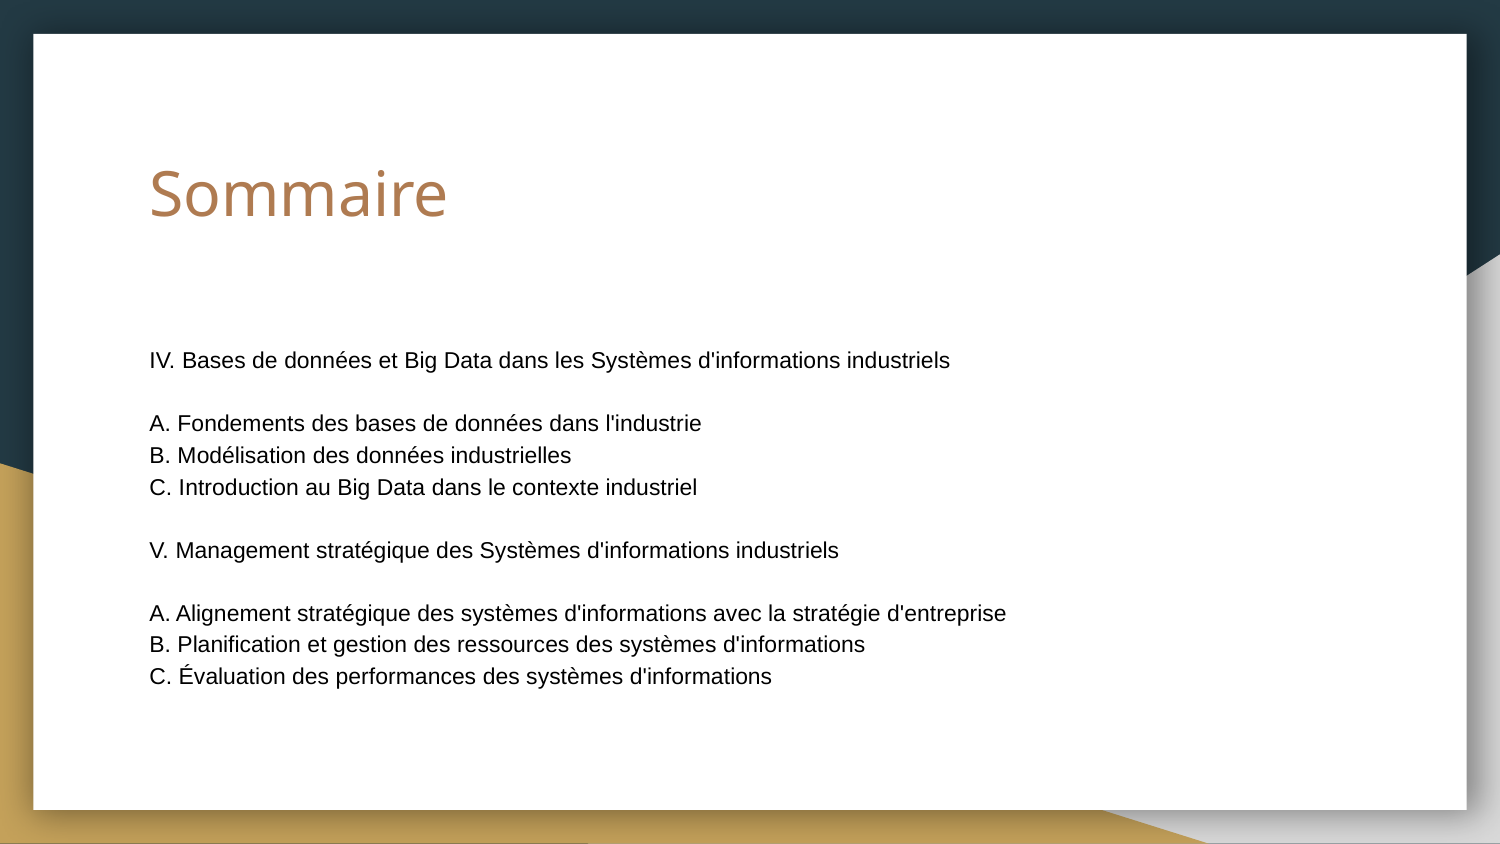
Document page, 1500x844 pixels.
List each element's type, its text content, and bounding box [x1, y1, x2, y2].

title Sommaire [134, 138, 1366, 296]
list IV. Bases de données et Big Data dans les Systèmes d'informations industriels A. Fondements des bases de données dans l'industrie B. Modélisation des données industrielles C. Introduction au Big Data dans le contexte industriel V. Management stratégique des Systèmes d'informations industriels A. Alignement stratégique des systèmes d'informations avec la stratégie d'entreprise B. Planification et gestion des ressources des systèmes d'informations C. Évaluation des performances des systèmes d'informations [134, 326, 1366, 729]
